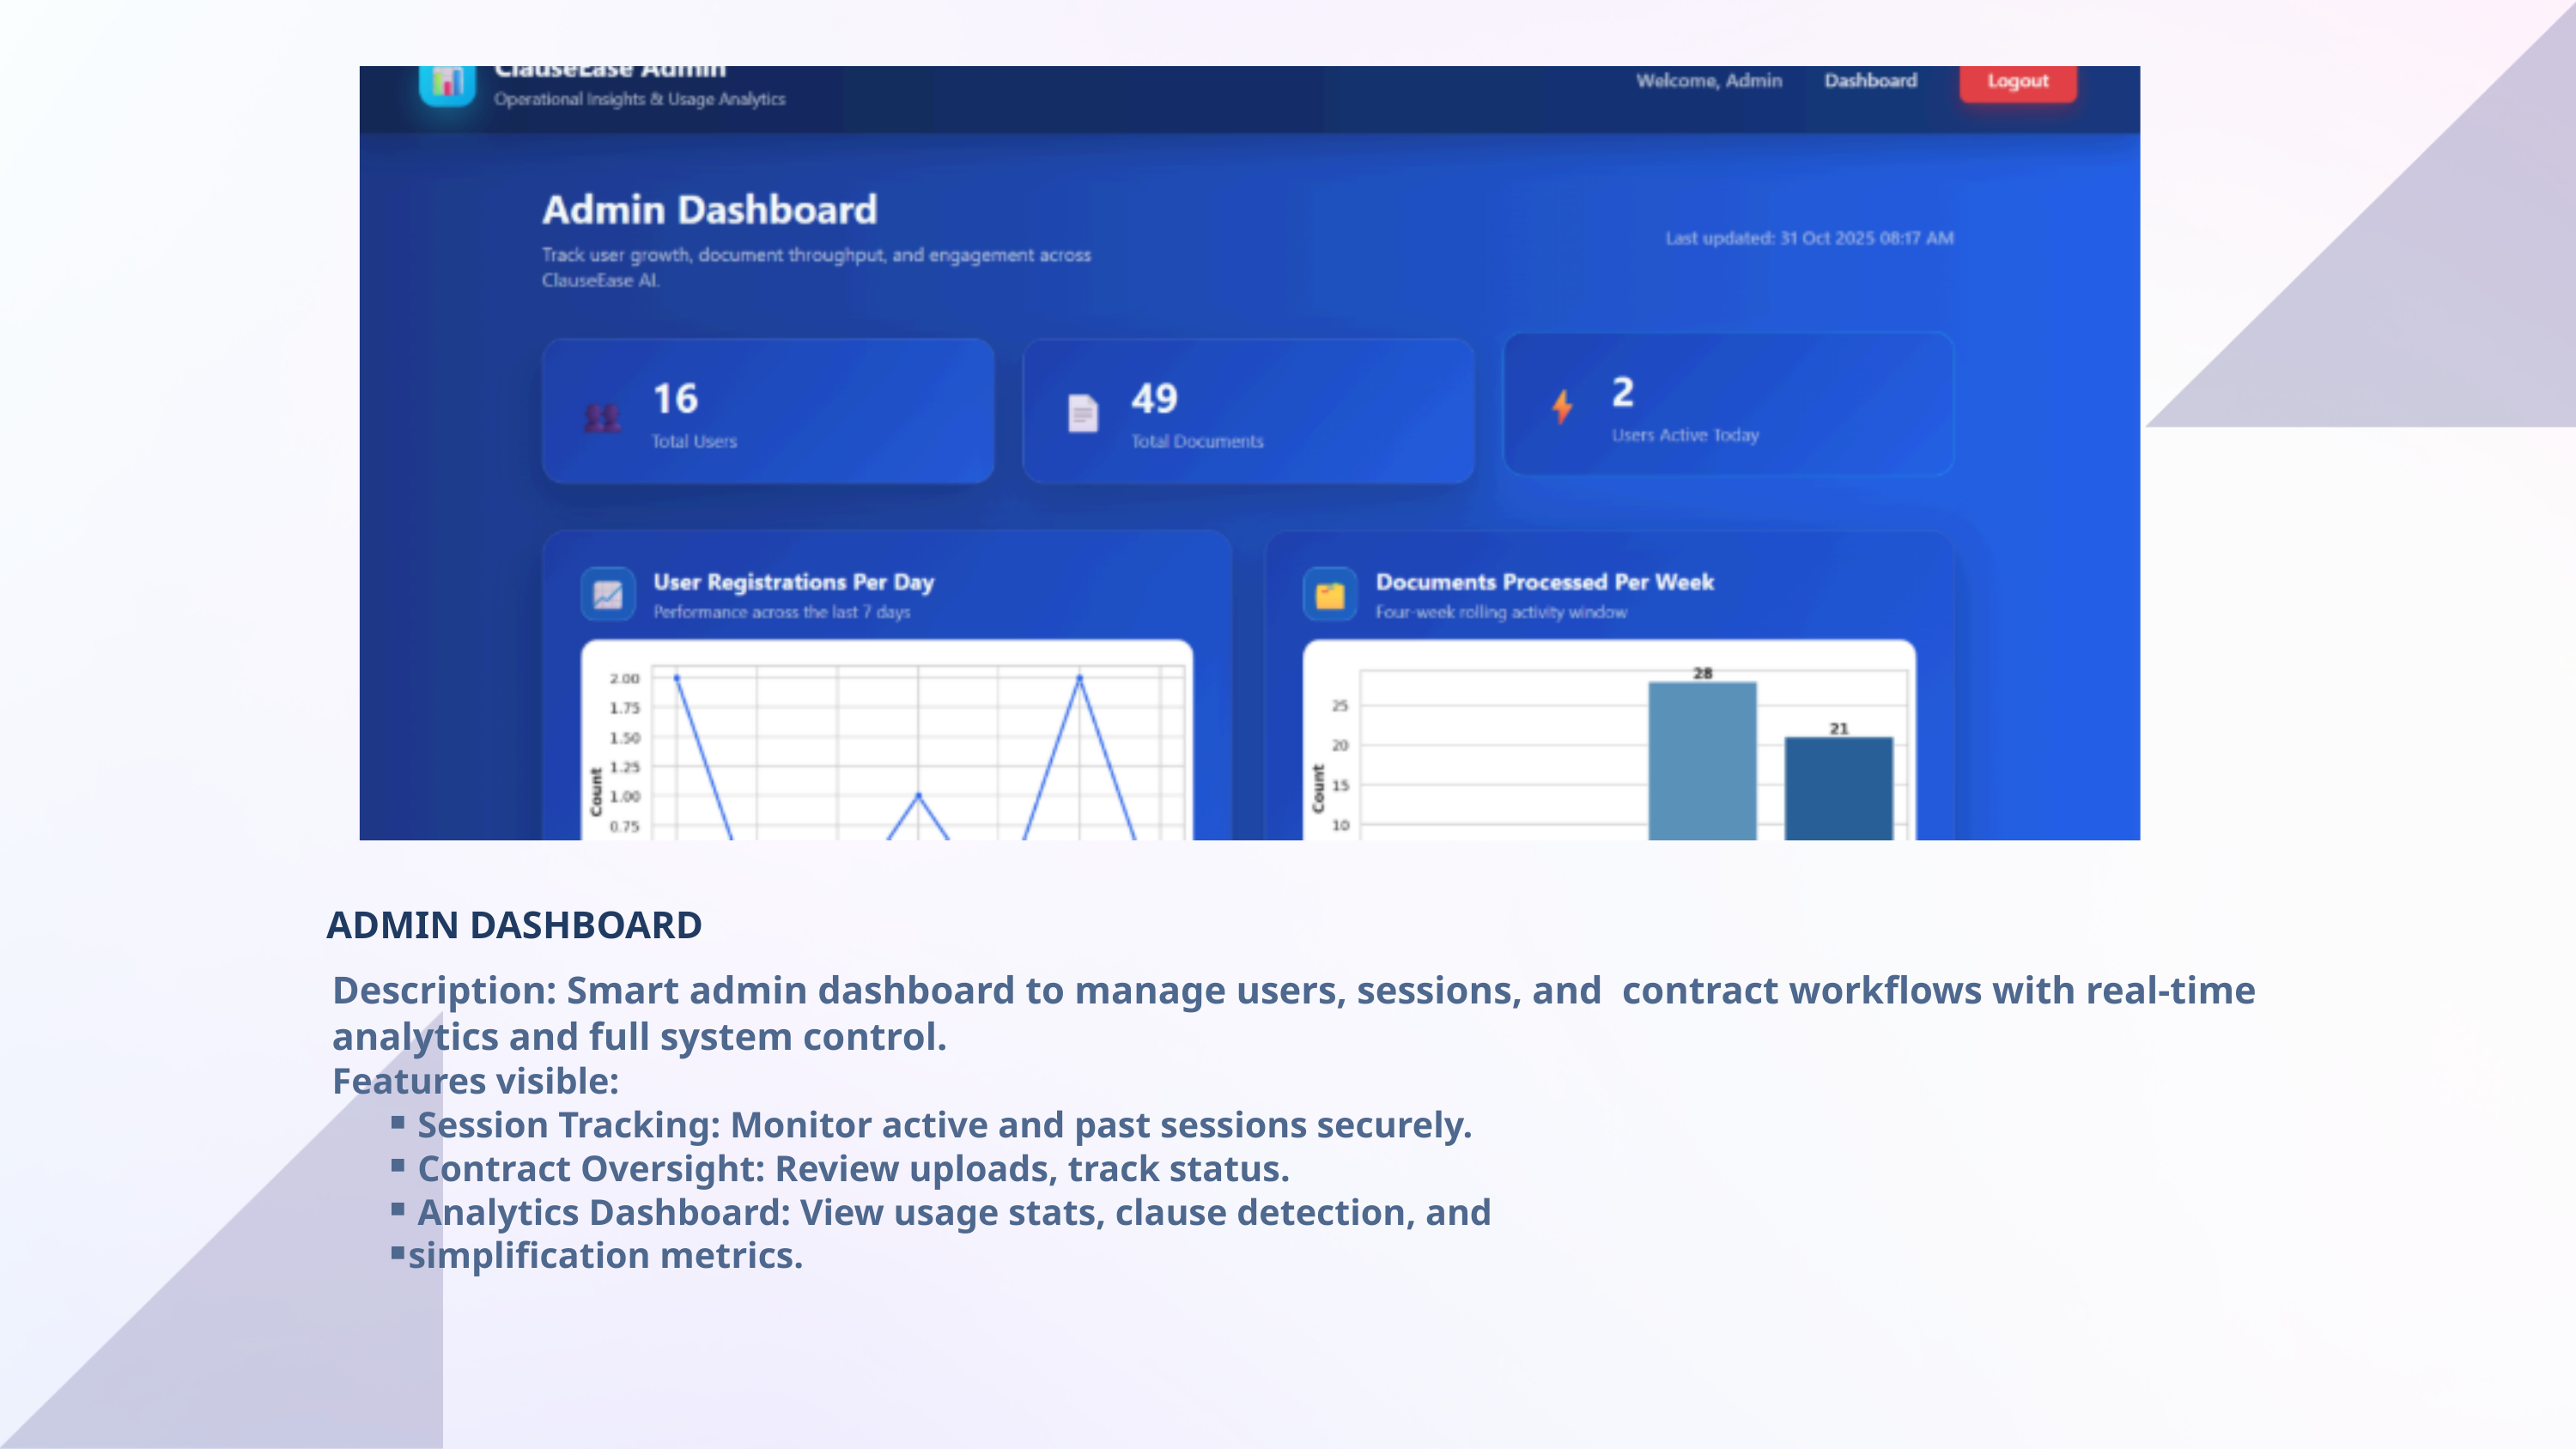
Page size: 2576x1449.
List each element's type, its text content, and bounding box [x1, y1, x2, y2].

text_box ADMIN DASHBOARD [312, 900, 718, 947]
text_box [2145, 0, 2576, 427]
text_box Description: Smart admin dashboard to manage users, sessions, and contract workflows with real-time analytics and full system control. Features visible: Session Tracking: Monitor active and past sessions securely. Contract Oversight: Review uploads, track status. Analytics Dashboard: View usage stats, clause detection, and simplification metrics. [331, 966, 2415, 1276]
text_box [359, 66, 2141, 841]
text_box [0, 0, 2576, 1449]
text_box [0, 1011, 443, 1449]
